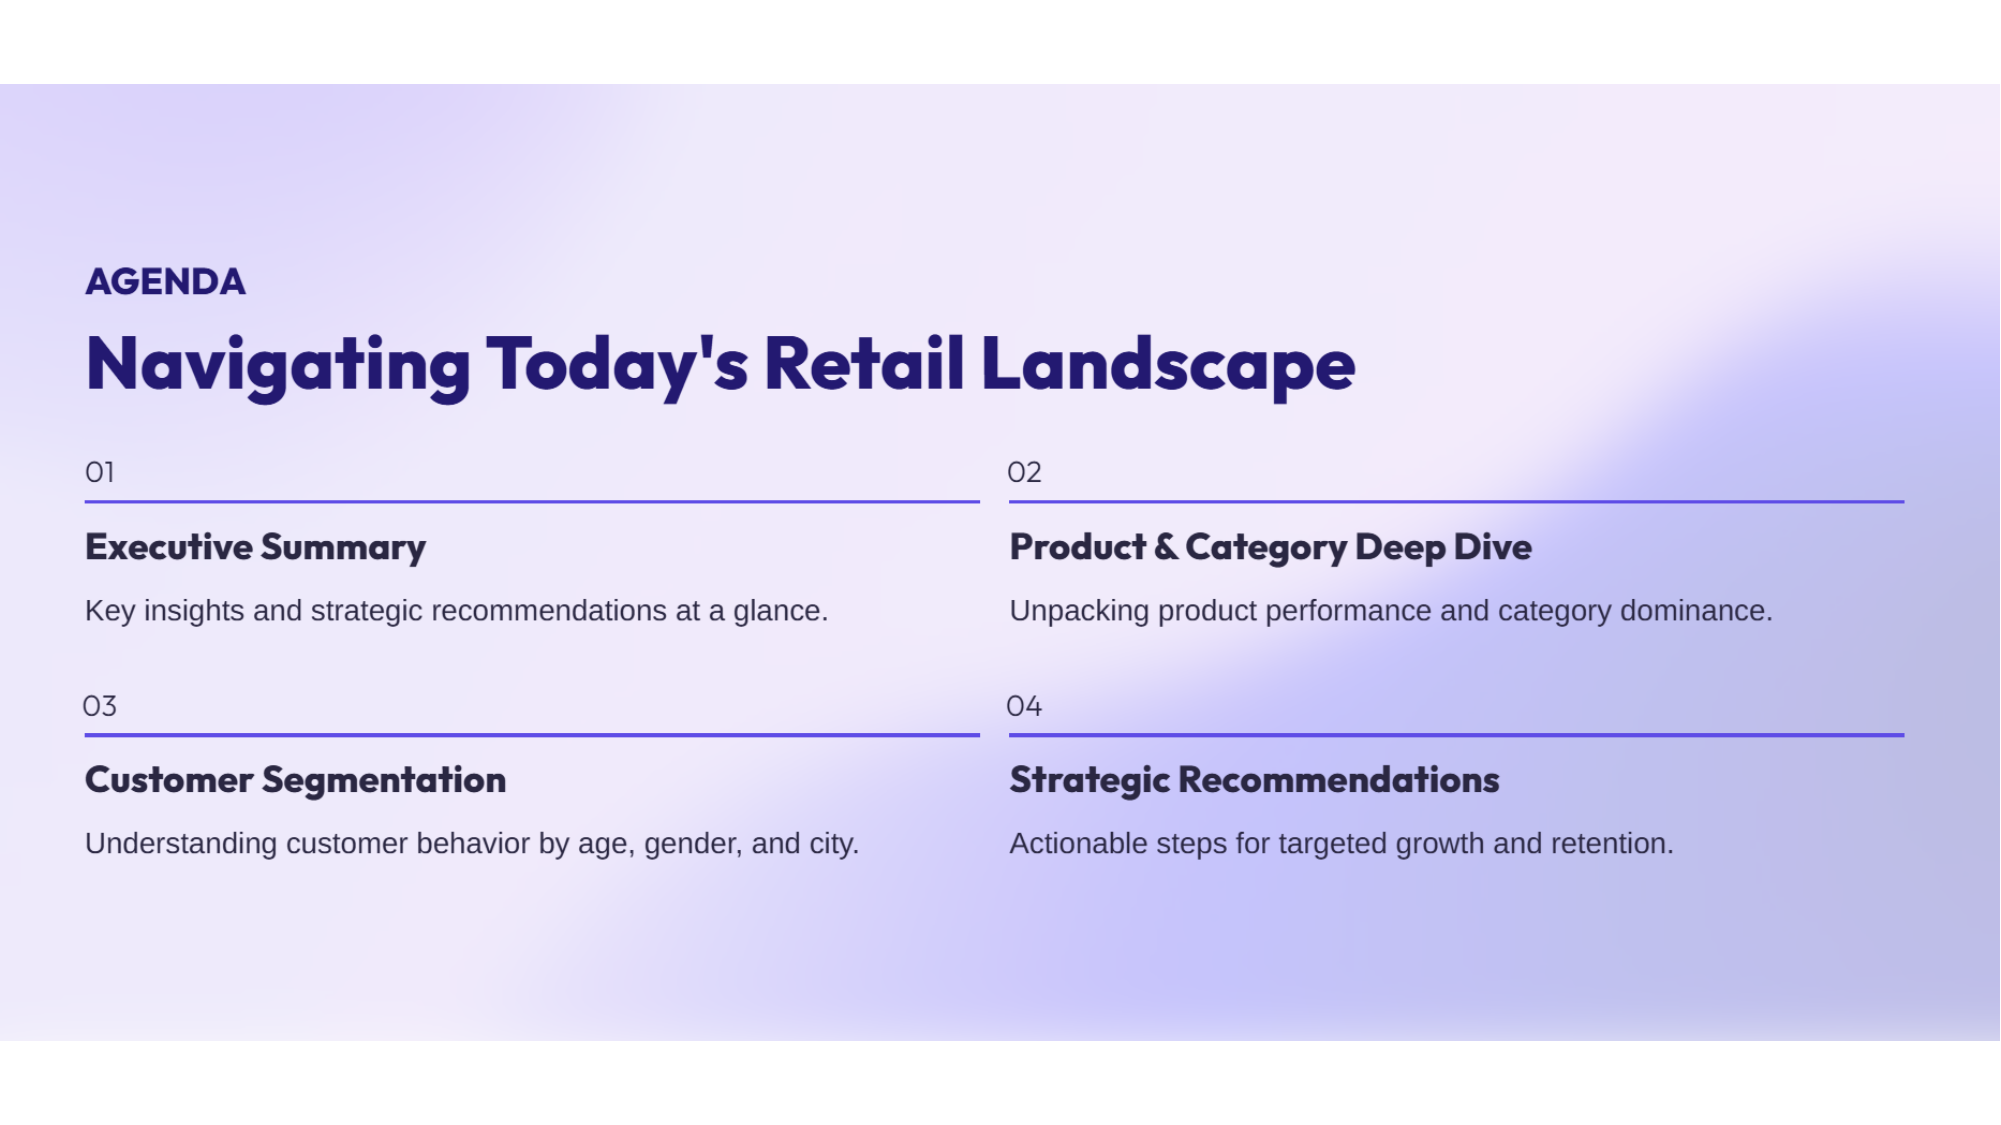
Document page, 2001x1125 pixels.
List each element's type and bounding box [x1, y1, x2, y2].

picture [0, 83, 2000, 1042]
